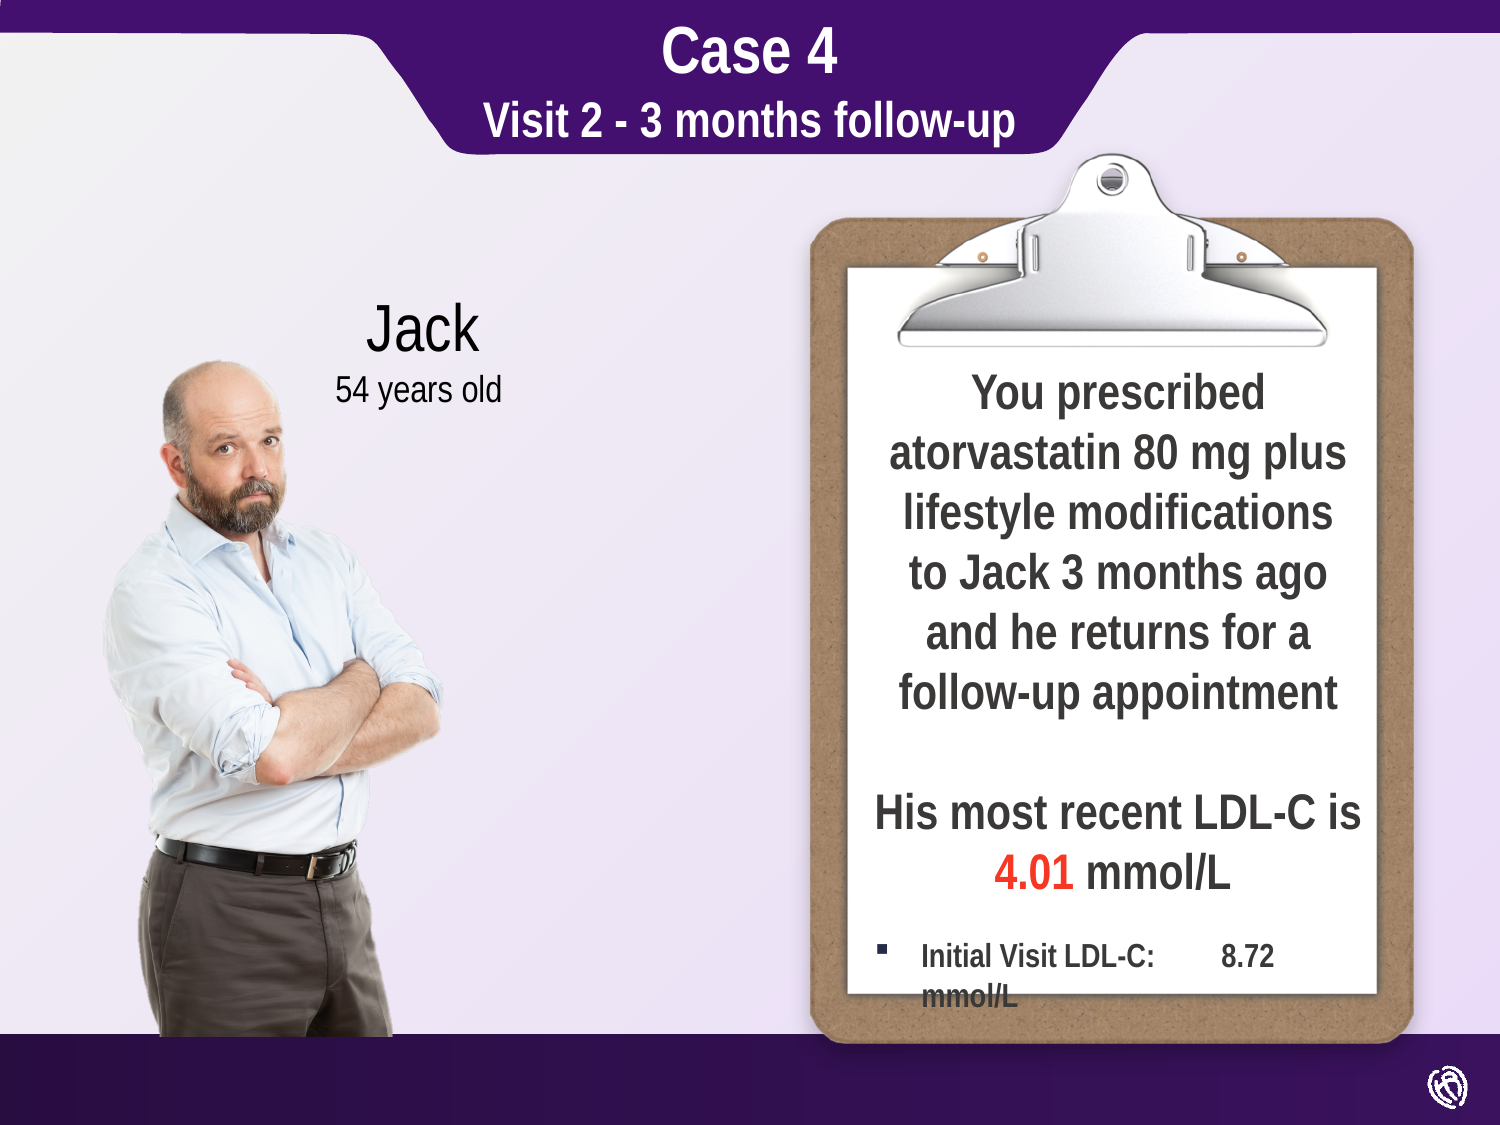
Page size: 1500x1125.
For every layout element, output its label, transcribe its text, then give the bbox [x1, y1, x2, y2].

picture [13, 335, 540, 1037]
text_box Jack 54 years old [196, 277, 650, 417]
text_box Case 4 Visit 2 - 3 months follow-up [0, 0, 1500, 156]
text_box [0, 1033, 1500, 1125]
picture [749, 133, 1472, 1110]
